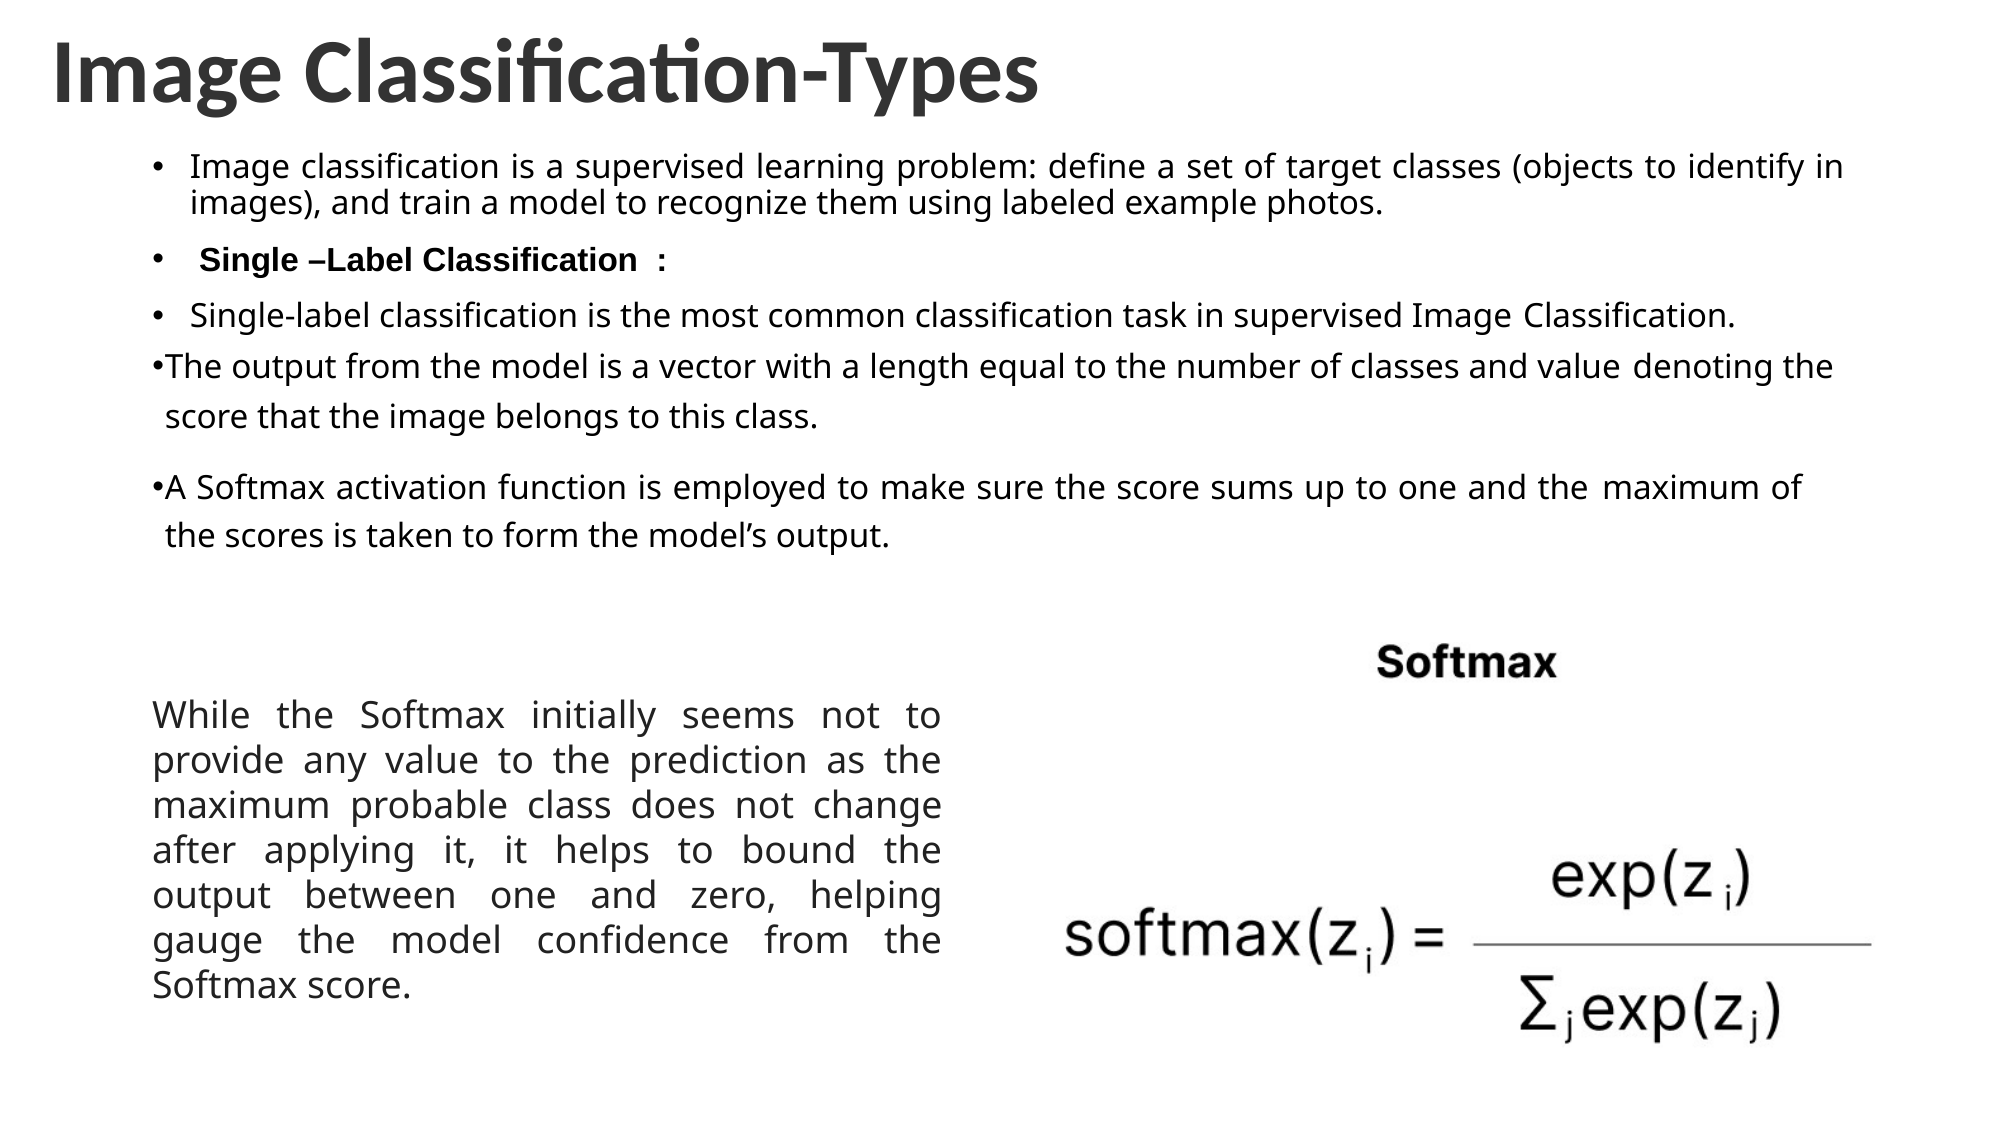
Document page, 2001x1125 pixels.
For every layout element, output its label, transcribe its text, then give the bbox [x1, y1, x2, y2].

picture [1064, 641, 1965, 1059]
list Image classification is a supervised learning problem: define a set of target classes (objects to identify in images), and train a model to recognize them using labeled example photos. Single –Label Classification : Single-label classification is the most common classification task in supervised Image Classification. The output from the model is a vector with a length equal to the number of classes and value denoting the score that the image belongs to this class. A Softmax activation function is employed to make sure the score sums up to one and the maximum of the scores is taken to form the model’s output. [137, 142, 1863, 665]
text_box While the Softmax initially seems not to provide any value to the prediction as the maximum probable class does not change after applying it, it helps to bound the output between one and zero, helping gauge the model confidence from the Softmax score. [137, 683, 958, 1059]
title Image Classification-Types [35, 3, 1761, 143]
